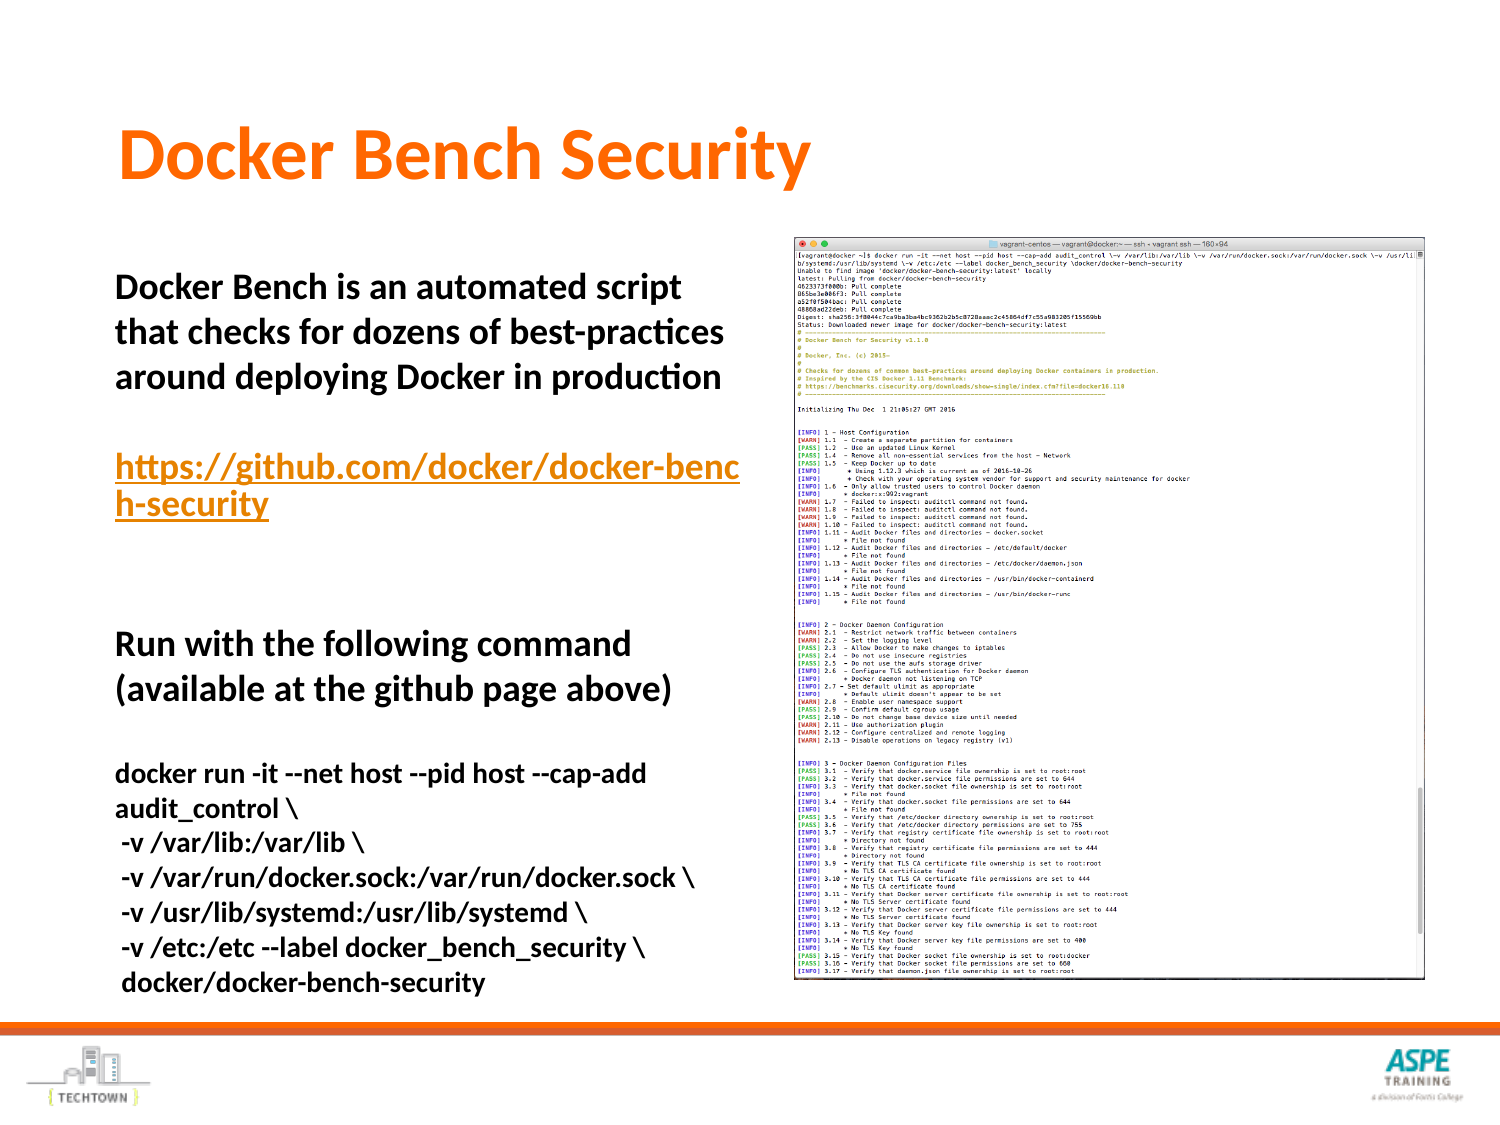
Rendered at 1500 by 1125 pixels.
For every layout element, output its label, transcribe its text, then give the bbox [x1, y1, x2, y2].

text_box Run with the following command (available at the github page above) docker run -it --net host --pid host --cap-add audit_control \ -v /var/lib:/var/lib \ -v /var/run/docker.sock:/var/run/docker.sock \ -v /usr/lib/systemd:/usr/lib/systemd \ -v /etc:/etc --label docker_bench_security \ docker/docker-bench-security [99, 611, 763, 975]
text_box Docker Bench is an automated script that checks for dozens of best-practices around deploying Docker in production https://github.com/docker/docker-bench-security [99, 254, 763, 588]
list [794, 237, 1425, 980]
title Docker Bench Security [103, 59, 1397, 250]
